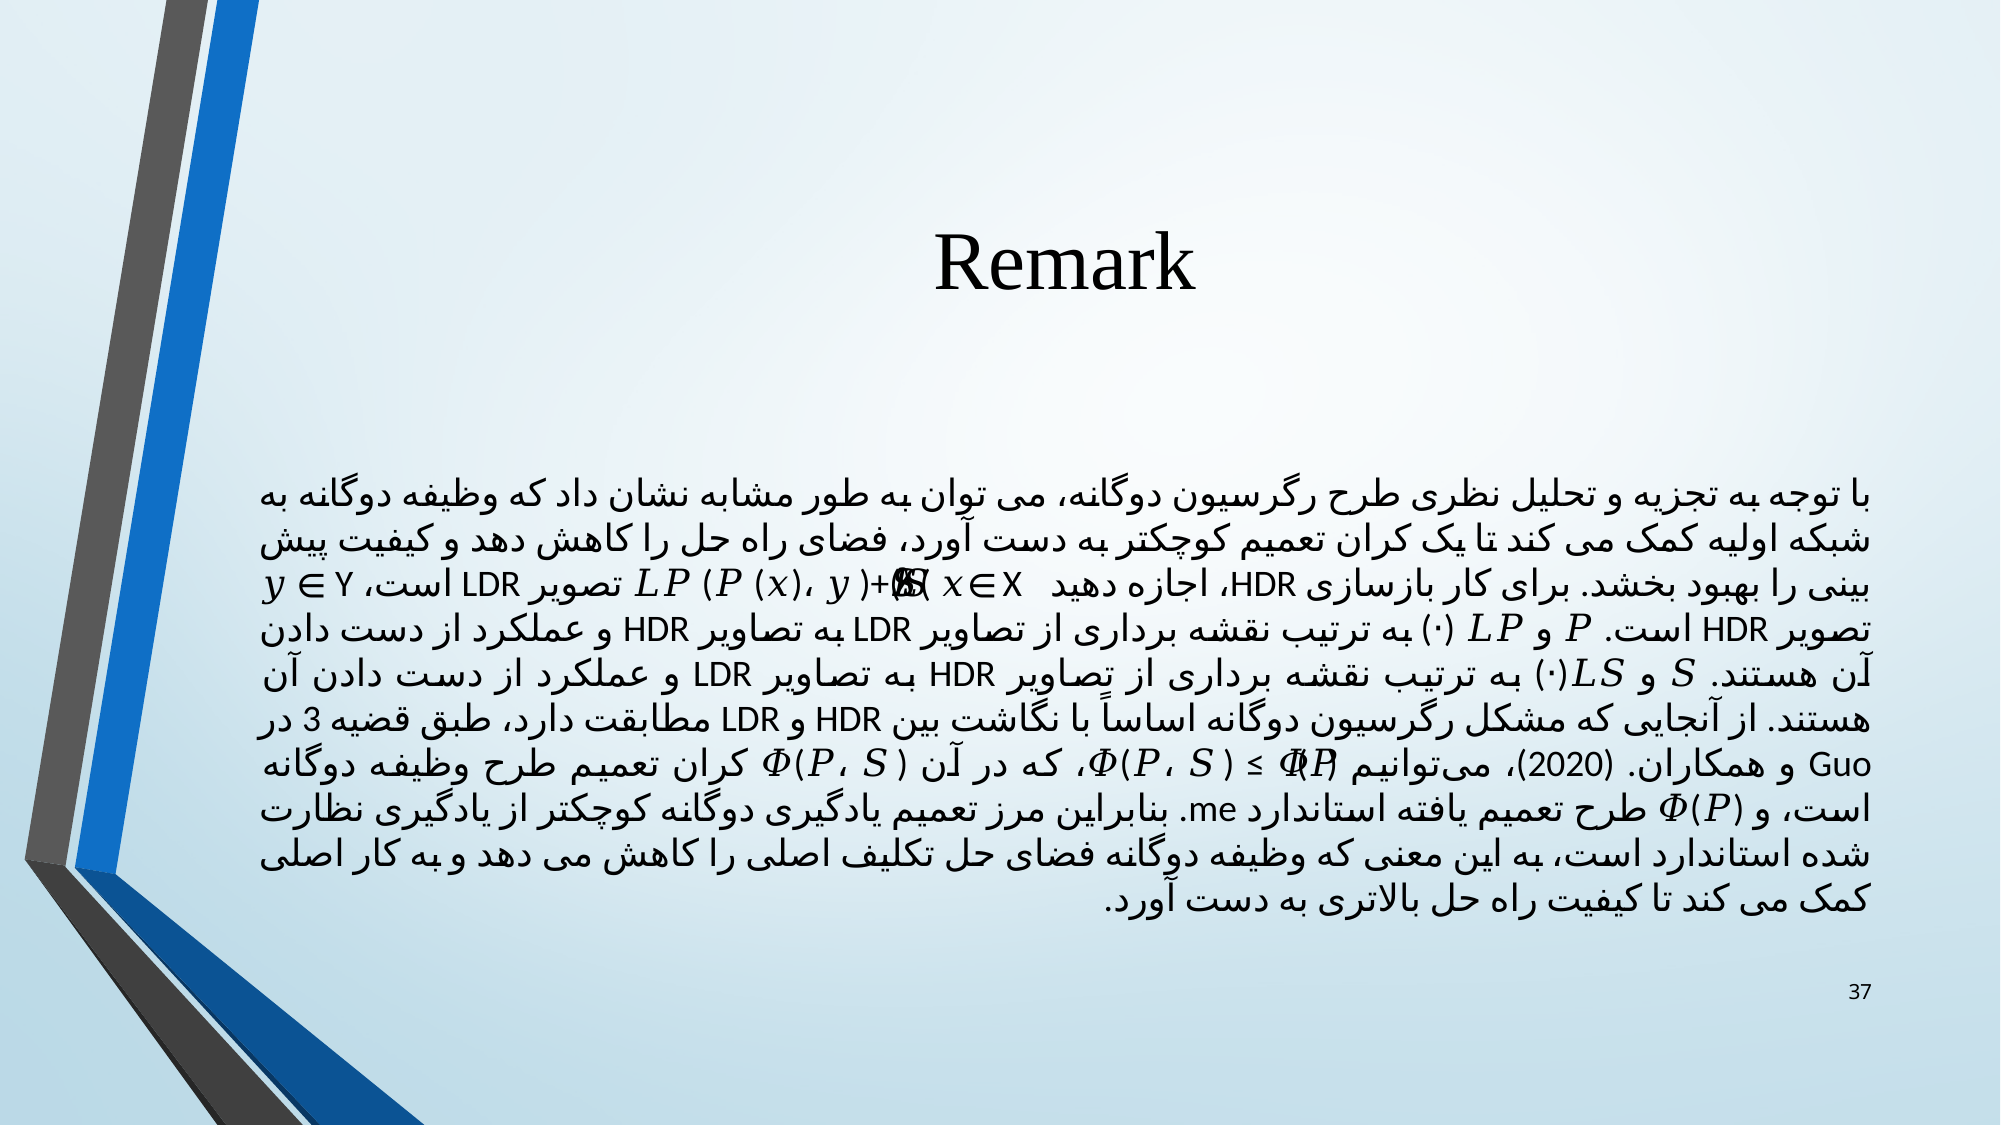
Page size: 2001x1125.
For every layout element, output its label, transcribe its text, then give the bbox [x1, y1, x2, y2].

list با توجه به تجزیه و تحلیل نظری طرح رگرسیون دوگانه، می توان به طور مشابه نشان داد که وظیفه دوگانه به شبکه اولیه کمک می کند تا یک کران تعمیم کوچکتر به دست آورد، فضای راه حل را کاهش دهد و کیفیت پیش بینی را بهبود بخشد. برای کار بازسازی HDR، اجازه دهید 𝐿𝑃 (𝑃 (𝑥)، 𝑦)+𝜆𝐿𝑆(𝑆( 𝑥 ∈ X تصویر LDR است، 𝑦 ∈ Y تصویر HDR است. 𝑃 و 𝐿𝑃 (⋅) به ترتیب نقشه برداری از تصاویر LDR به تصاویر HDR و عملکرد از دست دادن آن هستند. 𝑆 و 𝐿𝑆(⋅) به ترتیب نقشه برداری از تصاویر HDR به تصاویر LDR و عملکرد از دست دادن آن هستند. از آنجایی که مشکل رگرسیون دوگانه اساساً با نگاشت بین HDR و LDR مطابقت دارد، طبق قضیه 3 در Guo و همکاران. (2020)، می‌توانیم 𝛷(𝑃، 𝑆) ≤ 𝛷(𝑃)، که در آن 𝛷(𝑃، 𝑆) کران تعمیم طرح وظیفه دوگانه است، و 𝛷(𝑃) طرح تعمیم یافته استاندارد me. بنابراین مرز تعمیم یادگیری دوگانه کوچکتر از یادگیری نظارت شده استاندارد است، به این معنی که وظیفه دوگانه فضای حل تکلیف اصلی را کاهش می دهد و به کار اصلی کمک می کند تا کیفیت راه حل بالاتری به دست آورد. [243, 437, 1887, 950]
title Remark [243, 112, 1887, 400]
slide_number 37 [1796, 962, 1887, 1023]
